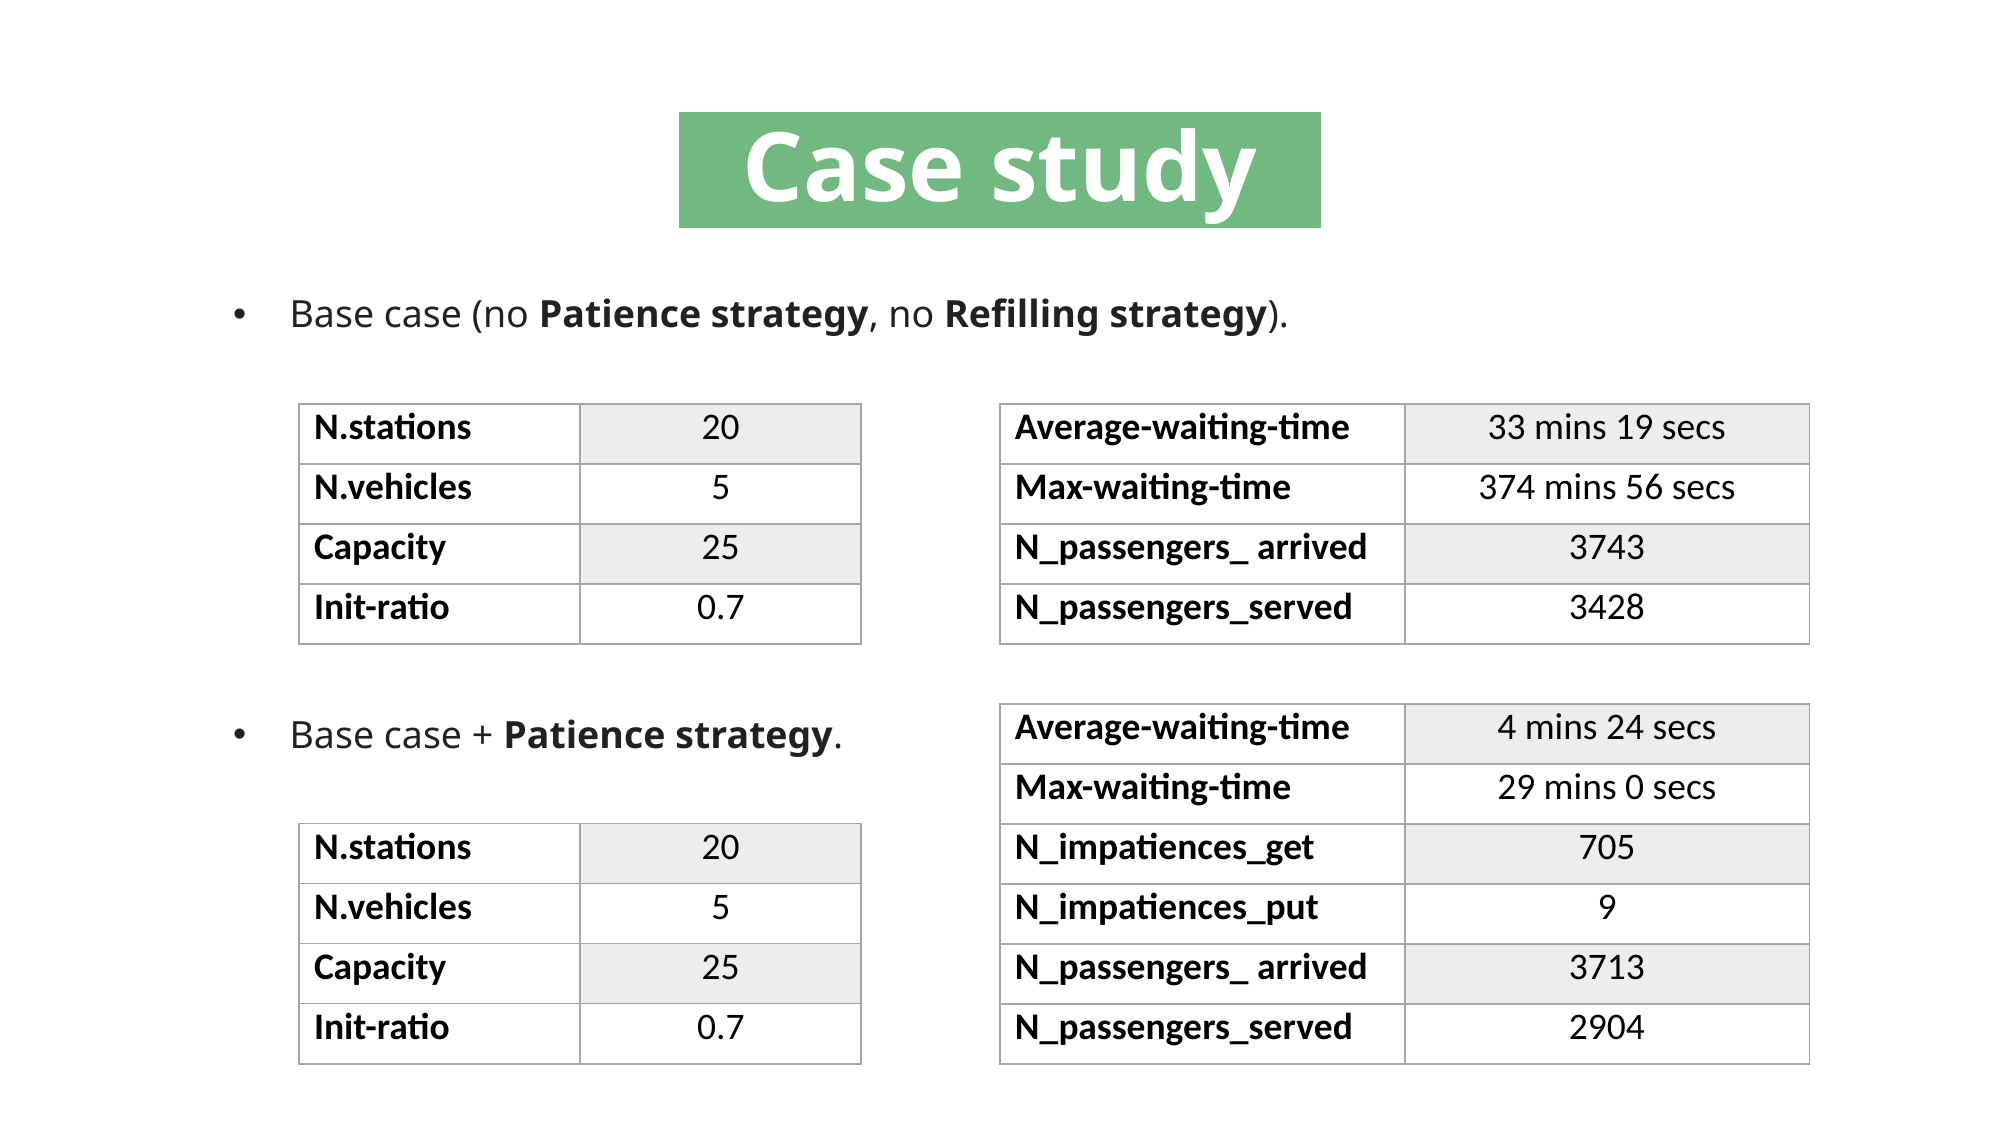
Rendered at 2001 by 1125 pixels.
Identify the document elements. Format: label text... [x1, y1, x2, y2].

table_header N.stations [300, 824, 579, 883]
table_cell 2904 [1406, 1005, 1809, 1063]
table_cell 9 [1406, 885, 1809, 943]
table_header 20 [581, 824, 860, 883]
table_cell 3428 [1406, 585, 1809, 643]
table_cell 3743 [1406, 525, 1809, 583]
table_cell 5 [581, 884, 860, 943]
table_cell Capacity [300, 944, 579, 1003]
table_cell N_impatiences_get [1001, 825, 1404, 883]
table_cell N.vehicles [300, 465, 579, 523]
table_cell N_passengers_served [1001, 585, 1404, 643]
table_cell Init-ratio [300, 1004, 579, 1063]
table_header 4 mins 24 secs [1406, 705, 1809, 763]
table_cell 25 [581, 944, 860, 1003]
table_cell Max-waiting-time [1001, 765, 1404, 823]
table_header 33 mins 19 secs [1406, 405, 1809, 463]
table_cell Max-waiting-time [1001, 465, 1404, 523]
table_cell 5 [581, 465, 860, 523]
table_cell 0.7 [581, 1004, 860, 1063]
text_box Case study [678, 111, 1322, 229]
table_cell 25 [581, 525, 860, 583]
table_cell Init-ratio [300, 585, 579, 643]
table_header Average-waiting-time [1001, 705, 1404, 763]
table_cell N_passengers_ arrived [1001, 525, 1404, 583]
table_cell N_passengers_served [1001, 1005, 1404, 1063]
table_cell Capacity [300, 525, 579, 583]
table_cell 3713 [1406, 945, 1809, 1003]
table_cell N.vehicles [300, 884, 579, 943]
table_header Average-waiting-time [1001, 405, 1404, 463]
table_cell N_passengers_ arrived [1001, 945, 1404, 1003]
text_box Base case (no Patience strategy, no Refilling strategy). [218, 283, 1782, 343]
table_cell 0.7 [581, 585, 860, 643]
text_box Base case + Patience strategy. [218, 703, 999, 764]
table_cell 29 mins 0 secs [1406, 765, 1809, 823]
table_header N.stations [300, 405, 579, 463]
table_cell 374 mins 56 secs [1406, 465, 1809, 523]
table_cell 705 [1406, 825, 1809, 883]
table_cell N_impatiences_put [1001, 885, 1404, 943]
table_header 20 [581, 405, 860, 463]
